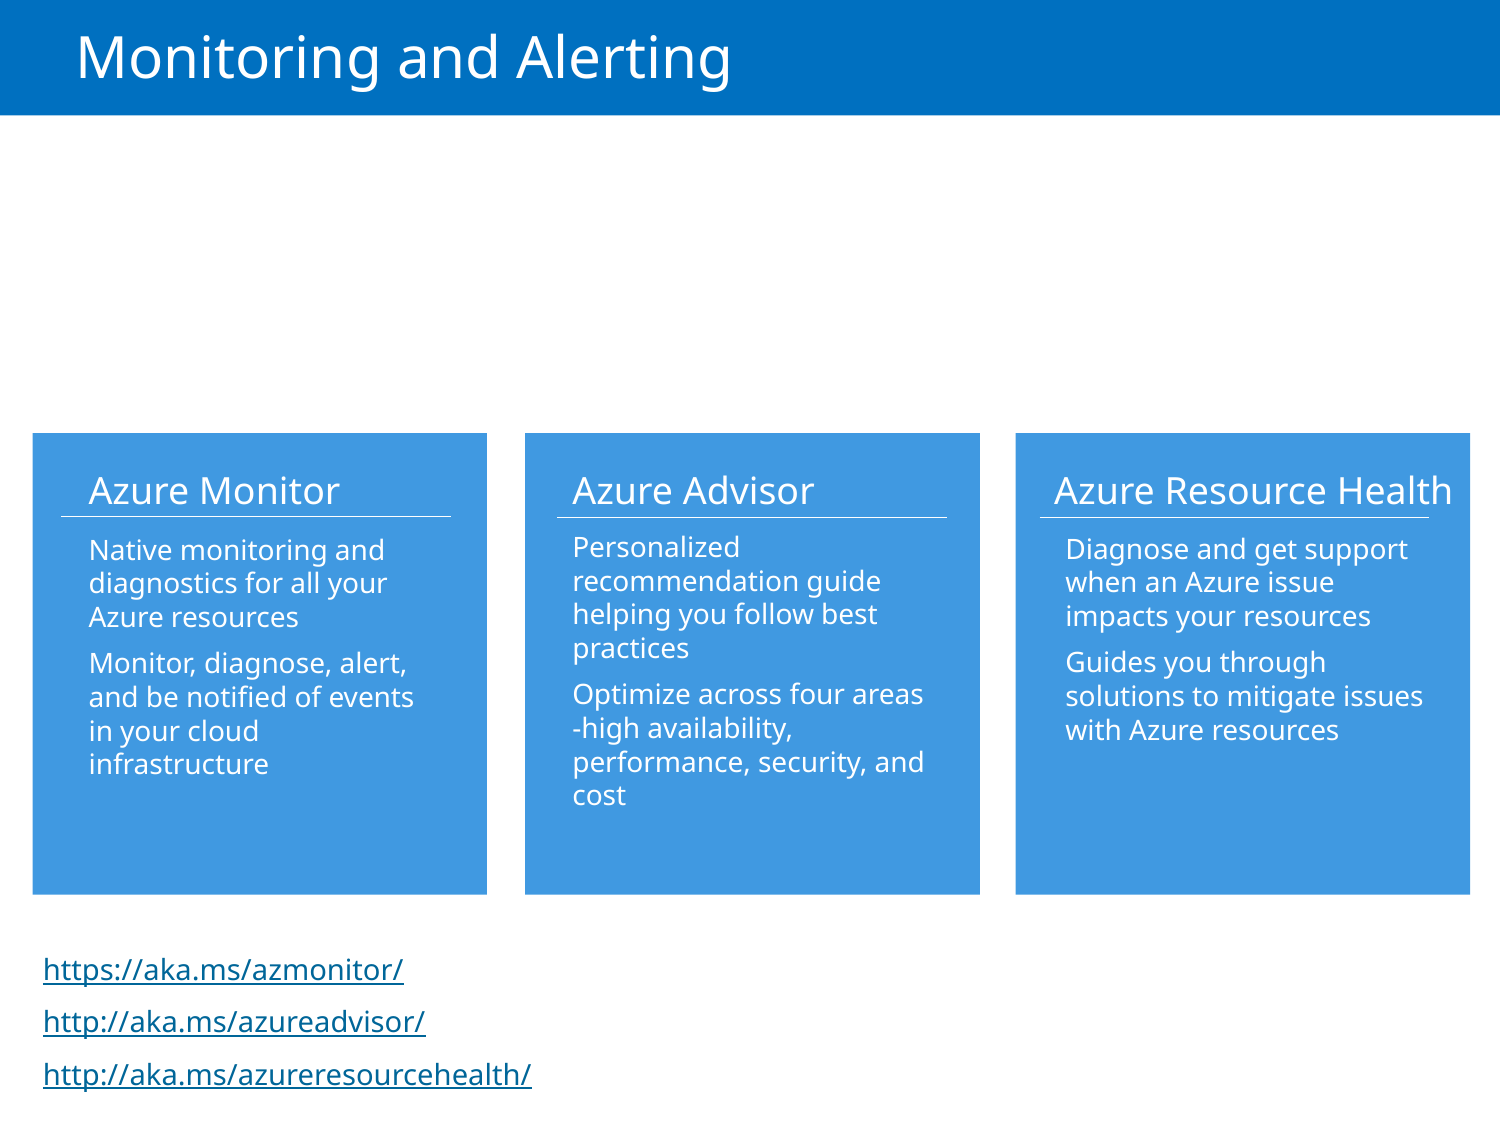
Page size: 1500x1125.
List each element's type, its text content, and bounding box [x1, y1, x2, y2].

text_box [31, 431, 489, 897]
text_box Diagnose and get support when an Azure issue impacts your resources Guides you through solutions to mitigate issues with Azure resources [1050, 523, 1445, 800]
text_box [523, 431, 982, 897]
text_box Azure Advisor [557, 460, 1012, 520]
text_box [1013, 431, 1472, 897]
text_box Personalized recommendation guide helping you follow best practices Optimize across four areas -high availability, performance, security, and cost [557, 524, 946, 819]
text_box Azure Monitor [73, 460, 476, 520]
list https://aka.ms/azmonitor/ http://aka.ms/azureadvisor/ http://aka.ms/azureresourcehealth/ [42, 950, 1450, 1103]
text_box Native monitoring and diagnostics for all your Azure resources Monitor, diagnose, alert, and be notified of events in your cloud infrastructure [73, 524, 452, 835]
title Monitoring and Alerting [75, 0, 1351, 122]
text_box Azure Resource Health [1039, 460, 1474, 520]
